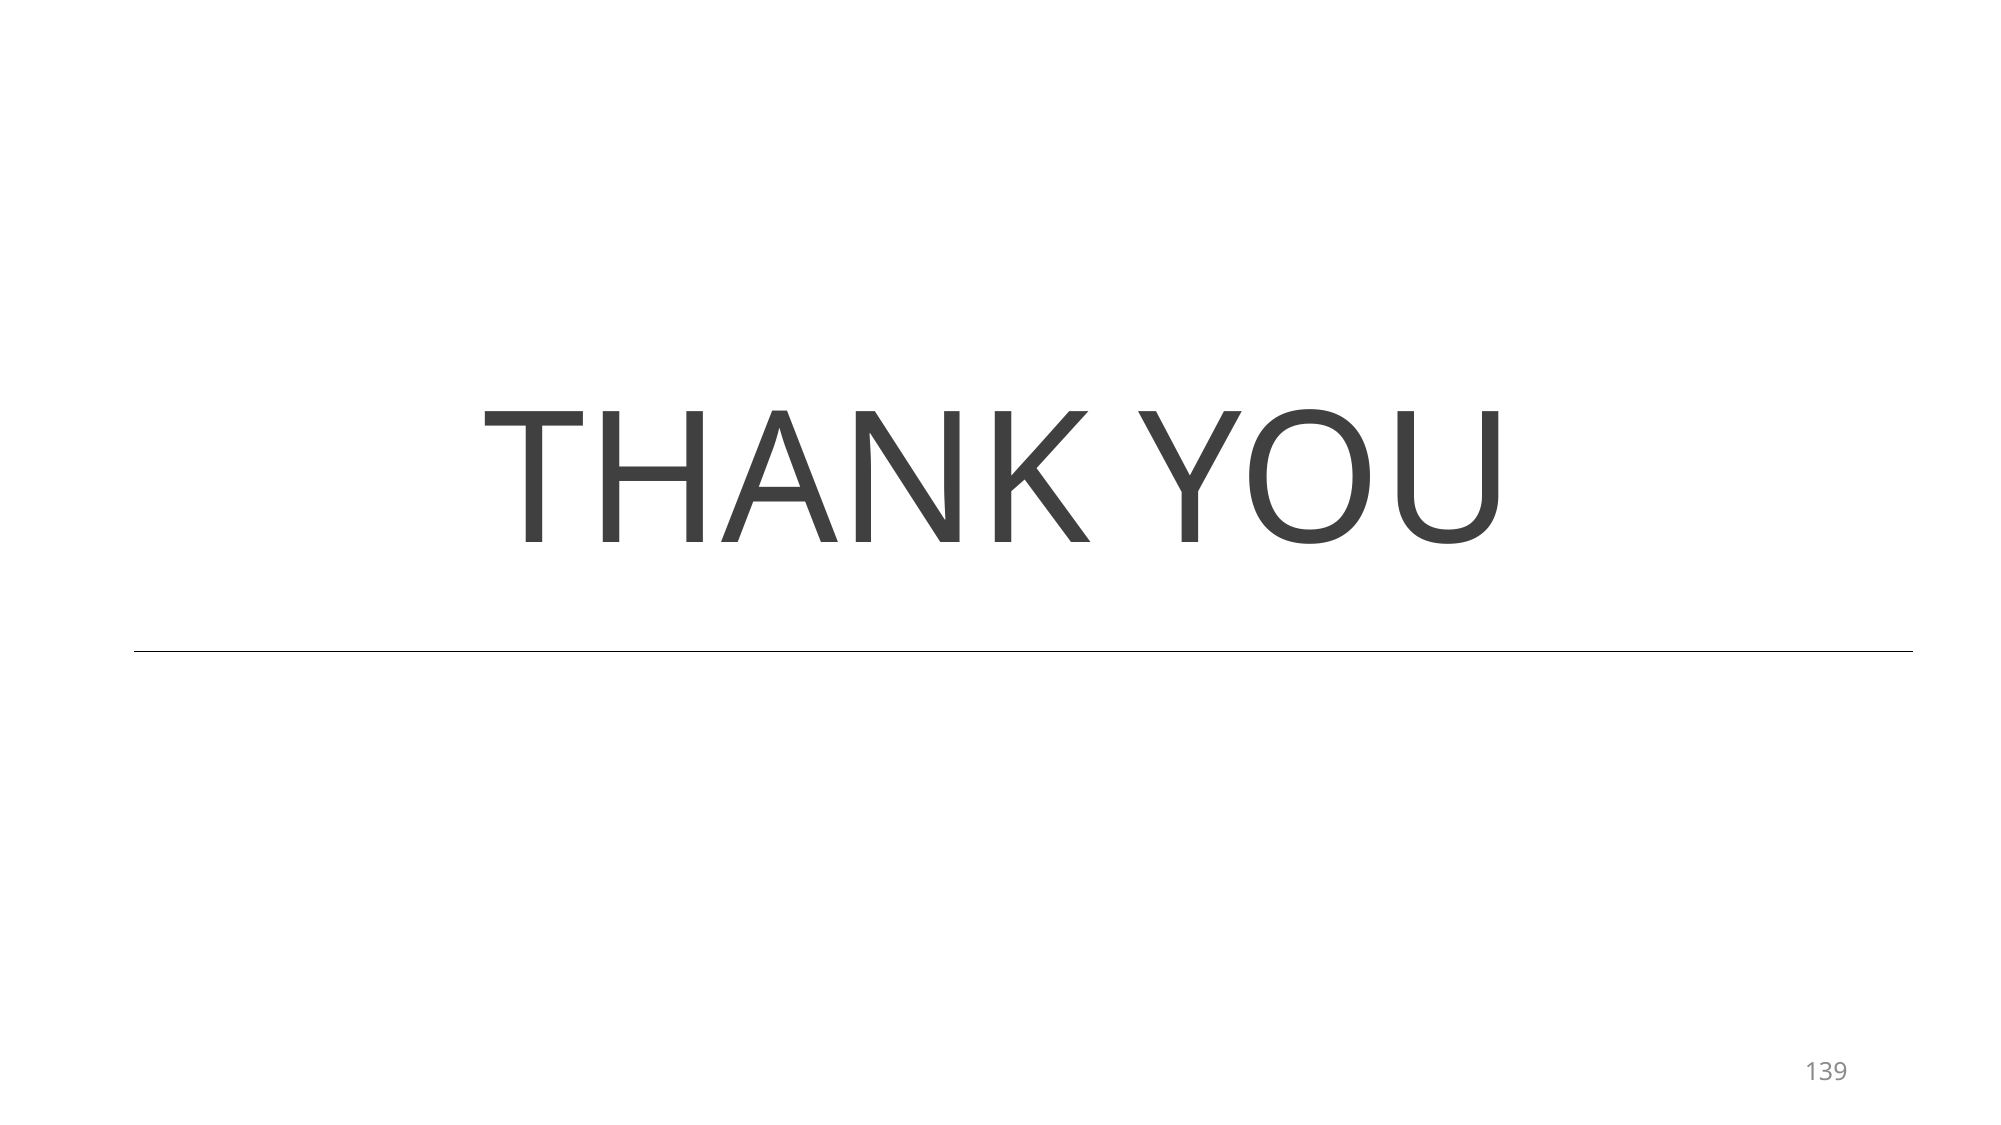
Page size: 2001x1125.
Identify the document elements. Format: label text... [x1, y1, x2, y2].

slide_number 139 [1412, 1042, 1863, 1103]
text_box THANK YOU [469, 352, 1531, 587]
